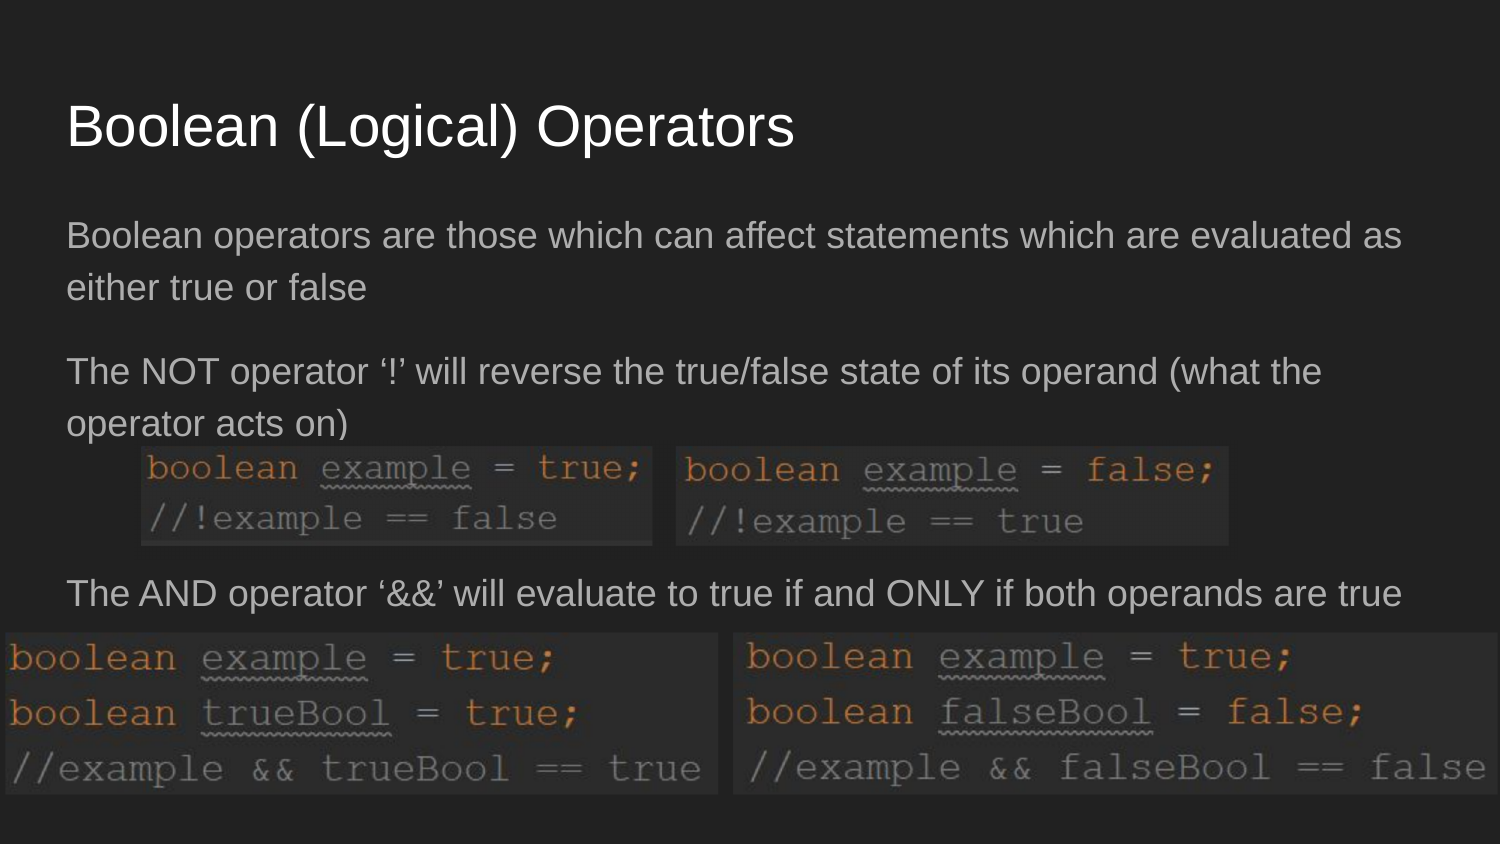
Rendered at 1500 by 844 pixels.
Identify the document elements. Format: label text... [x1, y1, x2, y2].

picture [0, 619, 1500, 807]
title Boolean (Logical) Operators [51, 72, 1449, 167]
list Boolean operators are those which can affect statements which are evaluated as either true or false The NOT operator ‘!’ will reverse the true/false state of its operand (what the operator acts on) [Insert 2 code blocks here] The AND operator ‘&&’ will evaluate to true if and ONLY if both operands are true [Insert 2 code blocks here] [51, 189, 1449, 617]
picture [134, 440, 1239, 560]
